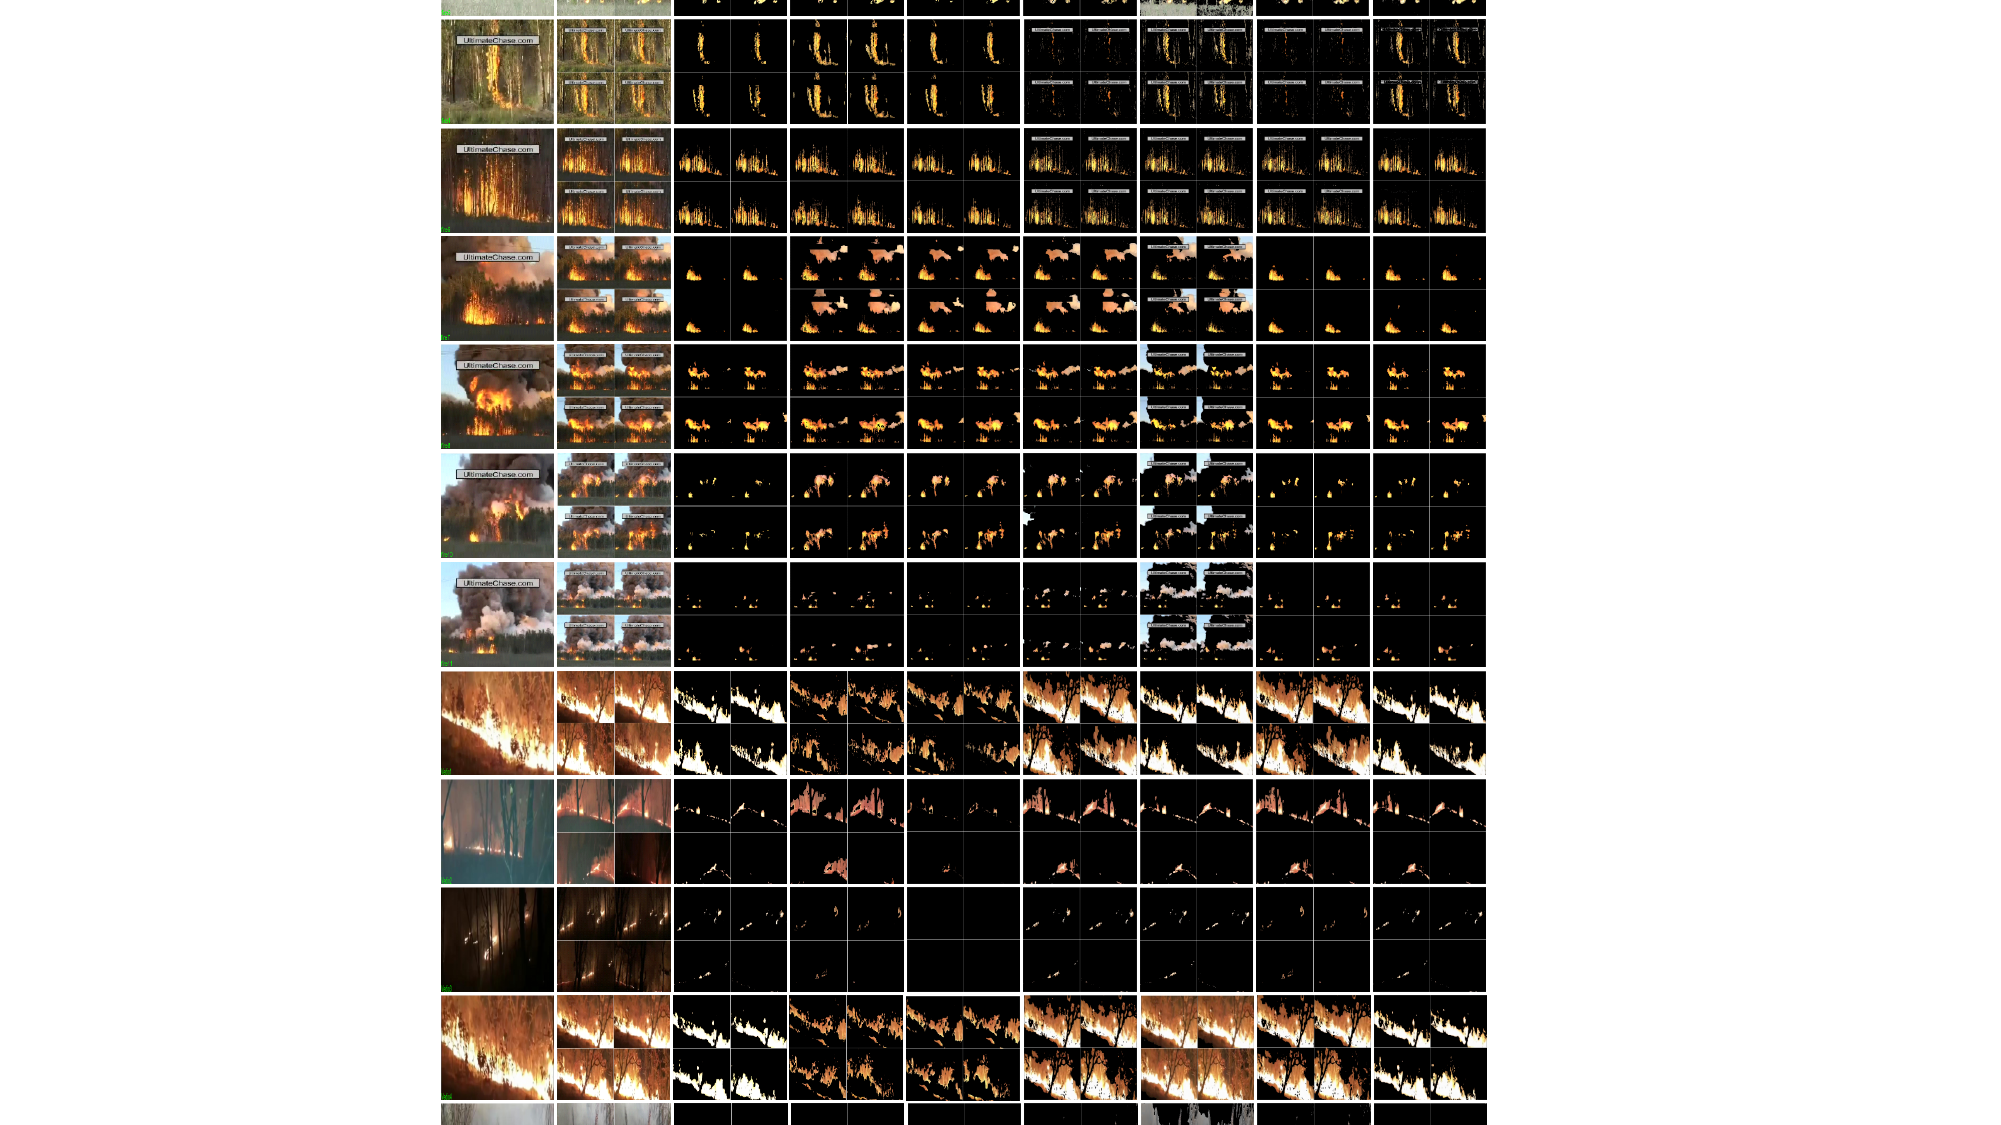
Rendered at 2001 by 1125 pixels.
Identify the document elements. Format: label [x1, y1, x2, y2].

picture [674, 0, 787, 16]
picture [1140, 562, 1253, 667]
picture [907, 344, 1020, 449]
picture [441, 1103, 554, 1125]
picture [1257, 995, 1371, 1100]
picture [907, 887, 1020, 992]
picture [674, 344, 787, 449]
picture [1140, 128, 1253, 233]
picture [790, 779, 904, 884]
picture [674, 1103, 788, 1125]
picture [1373, 671, 1486, 776]
picture [1140, 453, 1253, 558]
picture [1257, 1103, 1371, 1125]
picture [1023, 19, 1137, 124]
picture [557, 236, 671, 341]
picture [907, 0, 1020, 16]
picture [1256, 236, 1370, 341]
picture [1256, 887, 1370, 992]
picture [1023, 562, 1137, 667]
picture [1139, 0, 1253, 16]
picture [674, 453, 787, 558]
picture [1023, 236, 1137, 341]
picture [907, 671, 1020, 776]
picture [557, 1103, 671, 1125]
picture [1141, 1103, 1254, 1125]
picture [790, 453, 904, 558]
picture [441, 562, 554, 667]
picture [673, 995, 787, 1100]
picture [557, 344, 671, 449]
picture [674, 19, 787, 124]
picture [1023, 453, 1137, 558]
picture [674, 128, 787, 233]
picture [674, 236, 787, 341]
picture [791, 1103, 904, 1125]
picture [1023, 779, 1137, 884]
picture [1140, 887, 1253, 992]
picture [1373, 19, 1486, 124]
picture [906, 996, 1020, 1101]
picture [1140, 995, 1254, 1100]
picture [790, 236, 904, 341]
picture [1373, 562, 1486, 667]
picture [441, 0, 554, 16]
picture [1256, 562, 1370, 667]
picture [1140, 779, 1253, 884]
picture [790, 19, 904, 124]
picture [1373, 887, 1486, 992]
picture [790, 671, 904, 776]
picture [1024, 995, 1137, 1100]
picture [674, 562, 787, 667]
picture [1256, 0, 1369, 16]
picture [441, 453, 554, 558]
picture [441, 128, 554, 233]
picture [441, 344, 554, 449]
picture [1140, 236, 1253, 341]
picture [1023, 344, 1137, 449]
picture [789, 995, 903, 1100]
picture [441, 19, 554, 124]
picture [1374, 995, 1487, 1100]
picture [1256, 779, 1370, 884]
picture [1373, 0, 1486, 16]
picture [441, 887, 554, 992]
picture [557, 671, 671, 776]
picture [790, 887, 904, 992]
picture [1373, 128, 1486, 233]
picture [1373, 779, 1486, 884]
picture [790, 344, 904, 449]
picture [790, 0, 904, 16]
picture [674, 671, 787, 776]
picture [1256, 453, 1370, 558]
picture [557, 562, 671, 667]
picture [1140, 671, 1253, 776]
picture [557, 453, 671, 558]
picture [1023, 887, 1137, 992]
picture [557, 128, 671, 233]
picture [907, 236, 1020, 341]
picture [441, 236, 554, 341]
picture [441, 671, 554, 776]
picture [1374, 1103, 1487, 1125]
picture [557, 0, 671, 16]
picture [557, 887, 671, 992]
picture [1023, 0, 1137, 16]
picture [674, 887, 787, 992]
picture [907, 1103, 1021, 1125]
picture [557, 19, 671, 124]
picture [907, 779, 1020, 884]
picture [1373, 236, 1486, 341]
picture [907, 19, 1020, 124]
picture [907, 453, 1020, 558]
picture [790, 562, 904, 667]
picture [1256, 671, 1370, 776]
picture [1373, 453, 1486, 558]
picture [1373, 344, 1486, 449]
picture [557, 779, 671, 884]
picture [1023, 671, 1137, 776]
picture [790, 128, 904, 233]
picture [1256, 344, 1370, 449]
picture [441, 779, 554, 884]
picture [441, 995, 554, 1100]
picture [1256, 128, 1370, 233]
picture [1024, 1103, 1138, 1125]
picture [1256, 19, 1370, 124]
picture [674, 779, 787, 884]
picture [557, 995, 670, 1100]
picture [1023, 128, 1137, 233]
picture [907, 562, 1020, 667]
picture [1140, 19, 1253, 124]
picture [1140, 344, 1253, 449]
picture [907, 128, 1020, 233]
